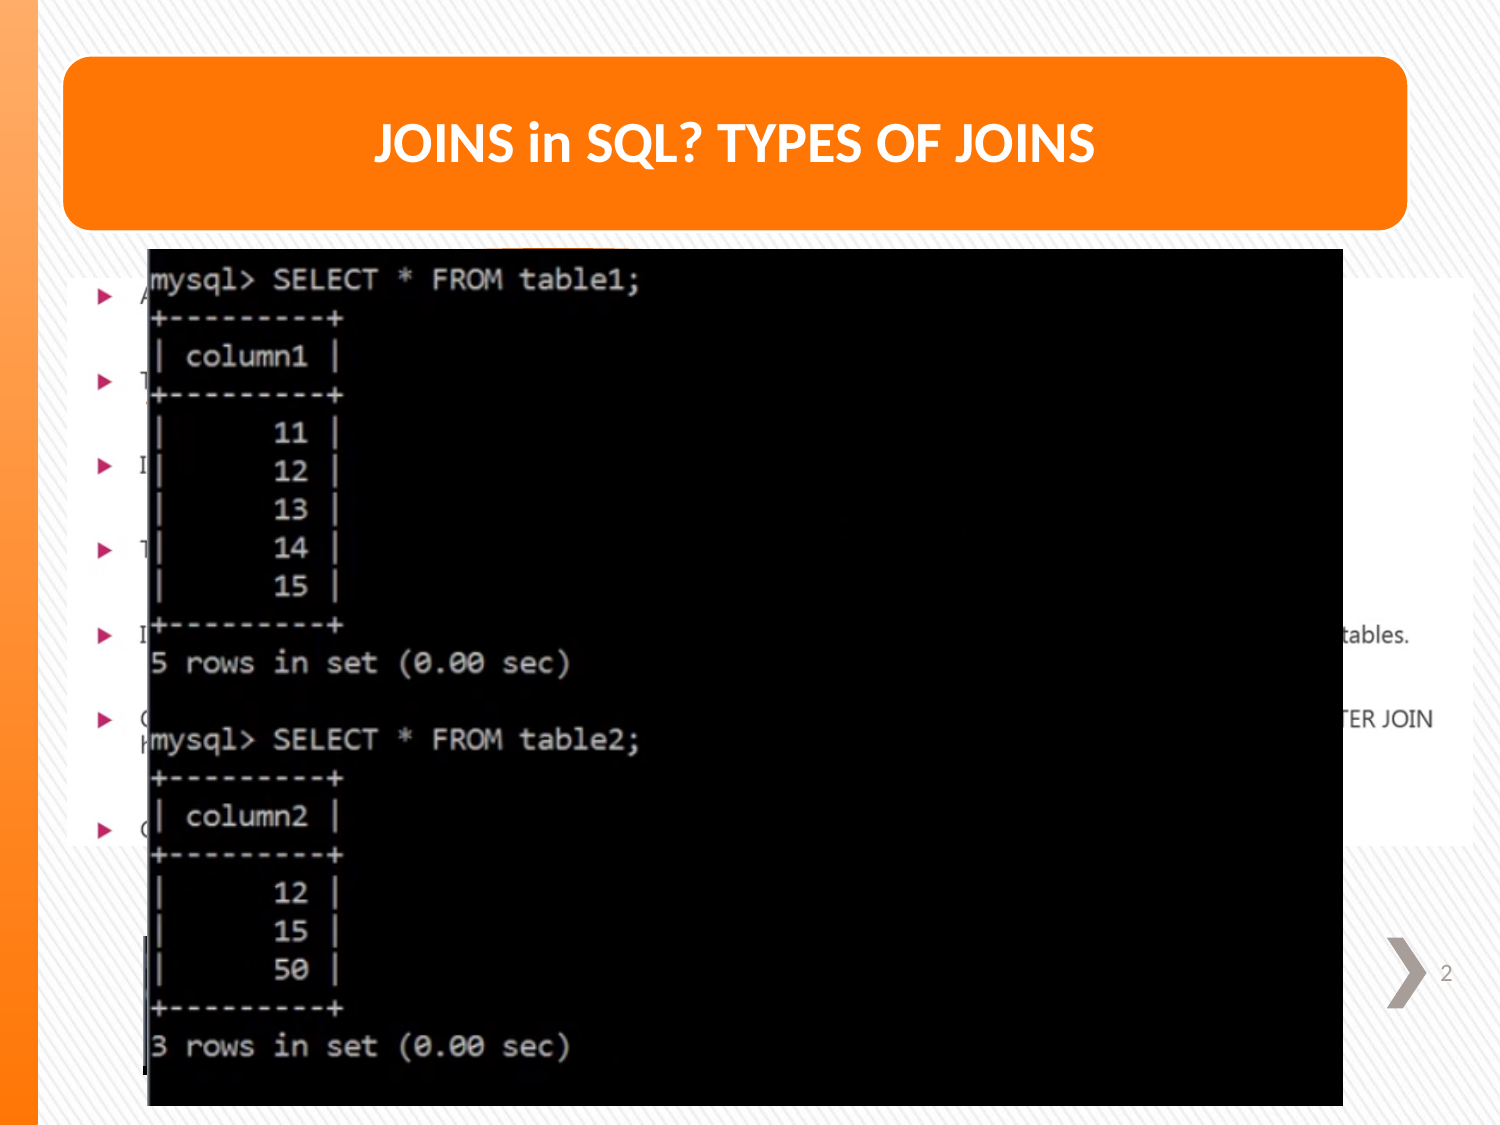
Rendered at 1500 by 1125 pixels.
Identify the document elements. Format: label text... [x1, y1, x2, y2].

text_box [61, 55, 1409, 232]
picture [37, 0, 1500, 1125]
slide_number 2 [1425, 941, 1488, 1002]
